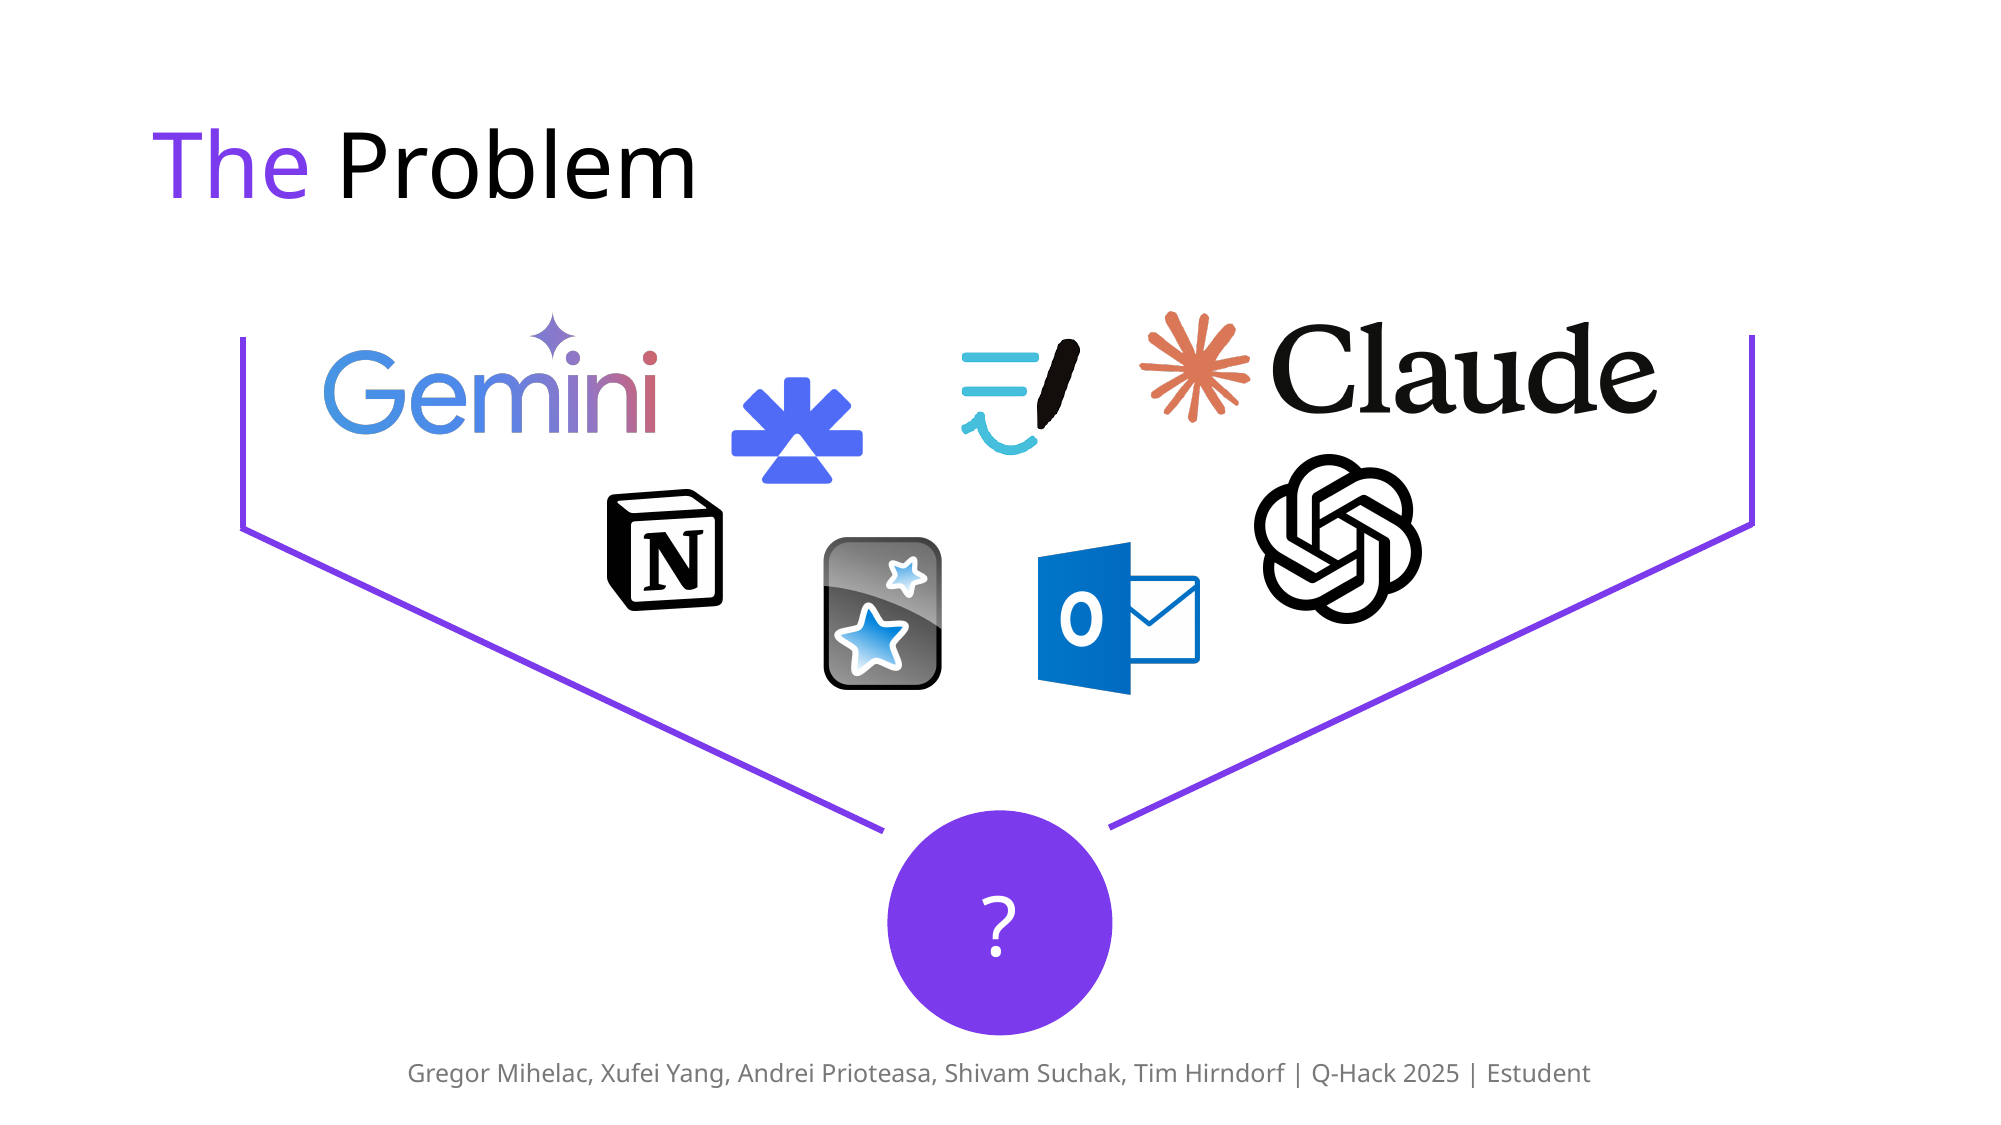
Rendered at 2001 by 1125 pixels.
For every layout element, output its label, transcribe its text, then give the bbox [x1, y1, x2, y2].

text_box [1108, 523, 1753, 829]
title The Problem [137, 59, 1863, 278]
picture [1138, 311, 1658, 424]
picture [927, 309, 1101, 483]
text_box Gregor Mihelac, Xufei Yang, Andrei Prioteasa, Shivam Suchak, Tim Hirndorf | Q-Hack 2025 | Estudent [0, 1042, 2000, 1103]
picture [884, 531, 962, 696]
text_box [240, 527, 884, 832]
picture [324, 311, 658, 436]
picture [1253, 454, 1422, 523]
picture [1038, 542, 1108, 696]
picture [607, 357, 871, 611]
text_box ? [885, 808, 1114, 1037]
